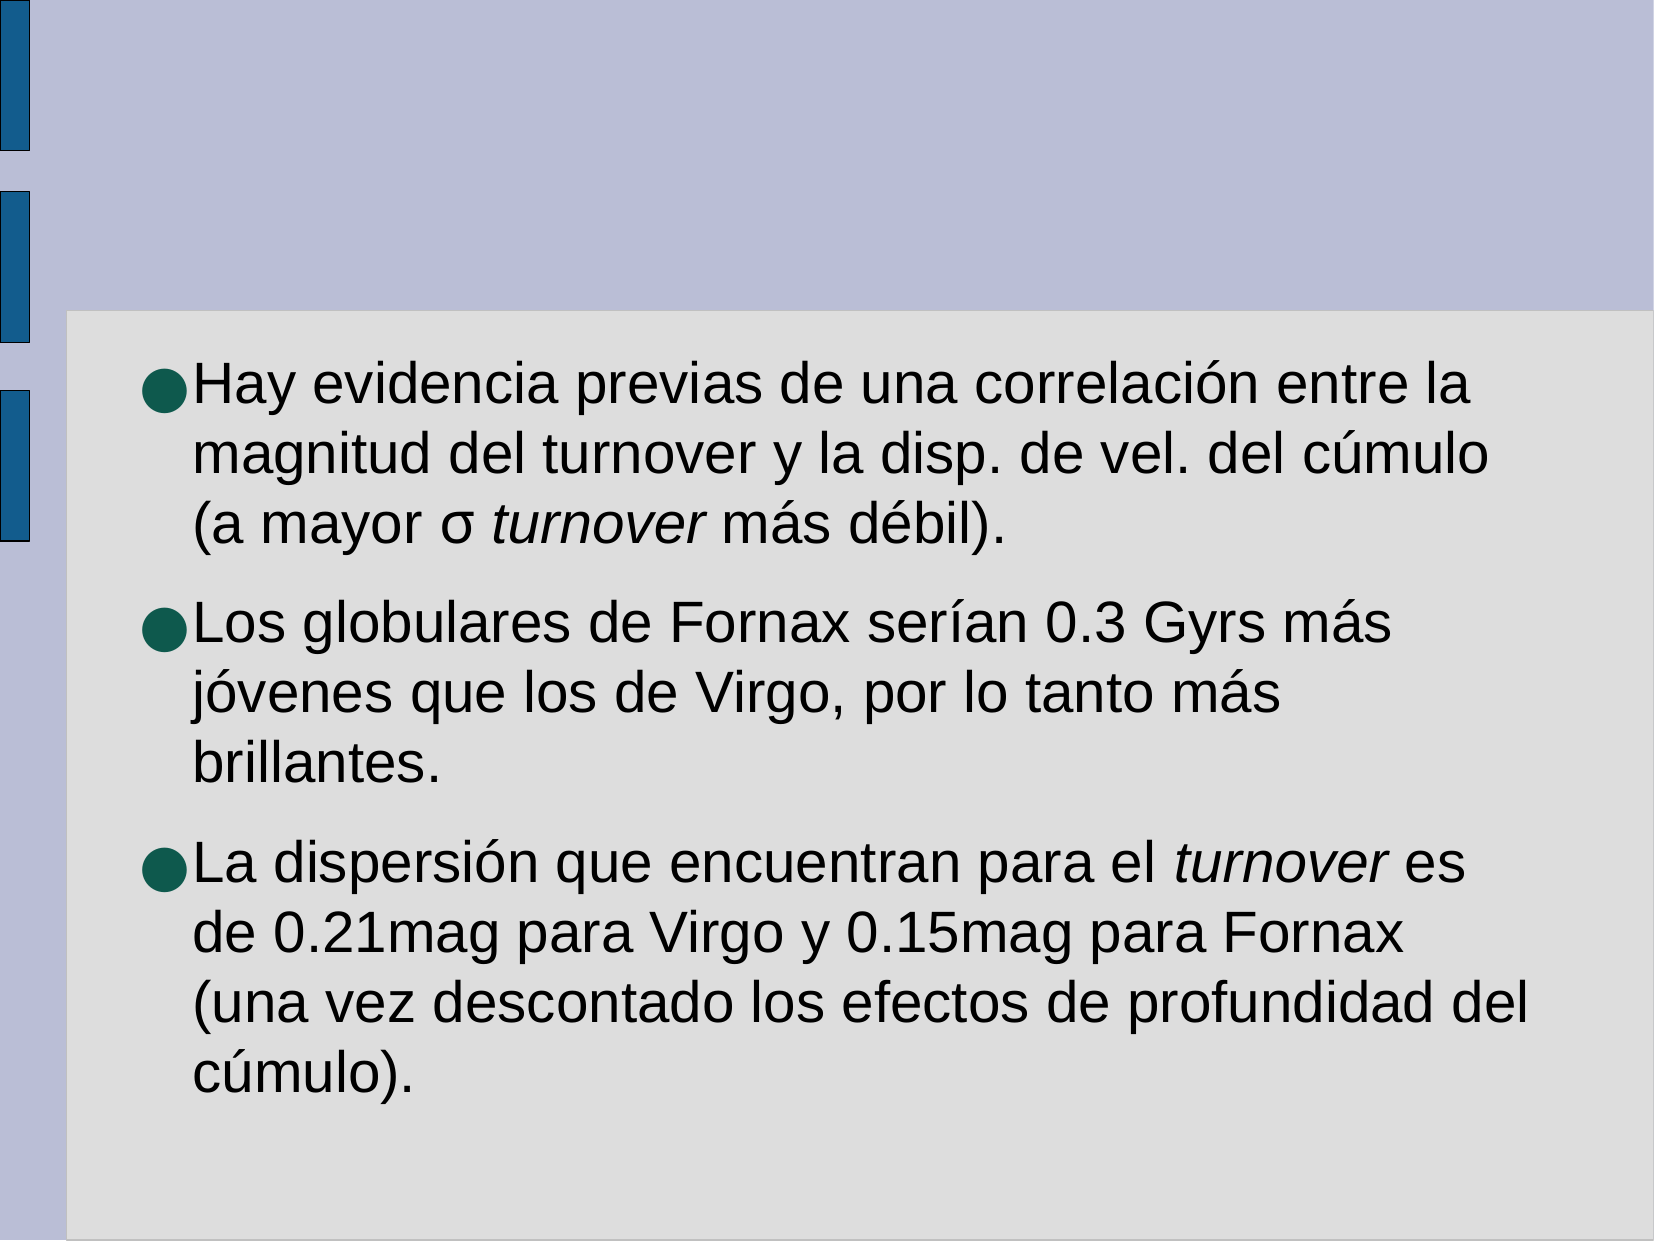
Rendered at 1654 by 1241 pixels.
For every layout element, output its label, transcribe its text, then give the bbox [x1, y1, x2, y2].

text_box Hay evidencia previas de una correlación entre la magnitud del turnover y la disp. de vel. del cúmulo (a mayor σ turnover más débil). Los globulares de Fornax serían 0.3 Gyrs más jóvenes que los de Virgo, por lo tanto más brillantes. La dispersión que encuentran para el turnover es de 0.21mag para Virgo y 0.15mag para Fornax (una vez descontado los efectos de profundidad del cúmulo). [121, 344, 1534, 1112]
